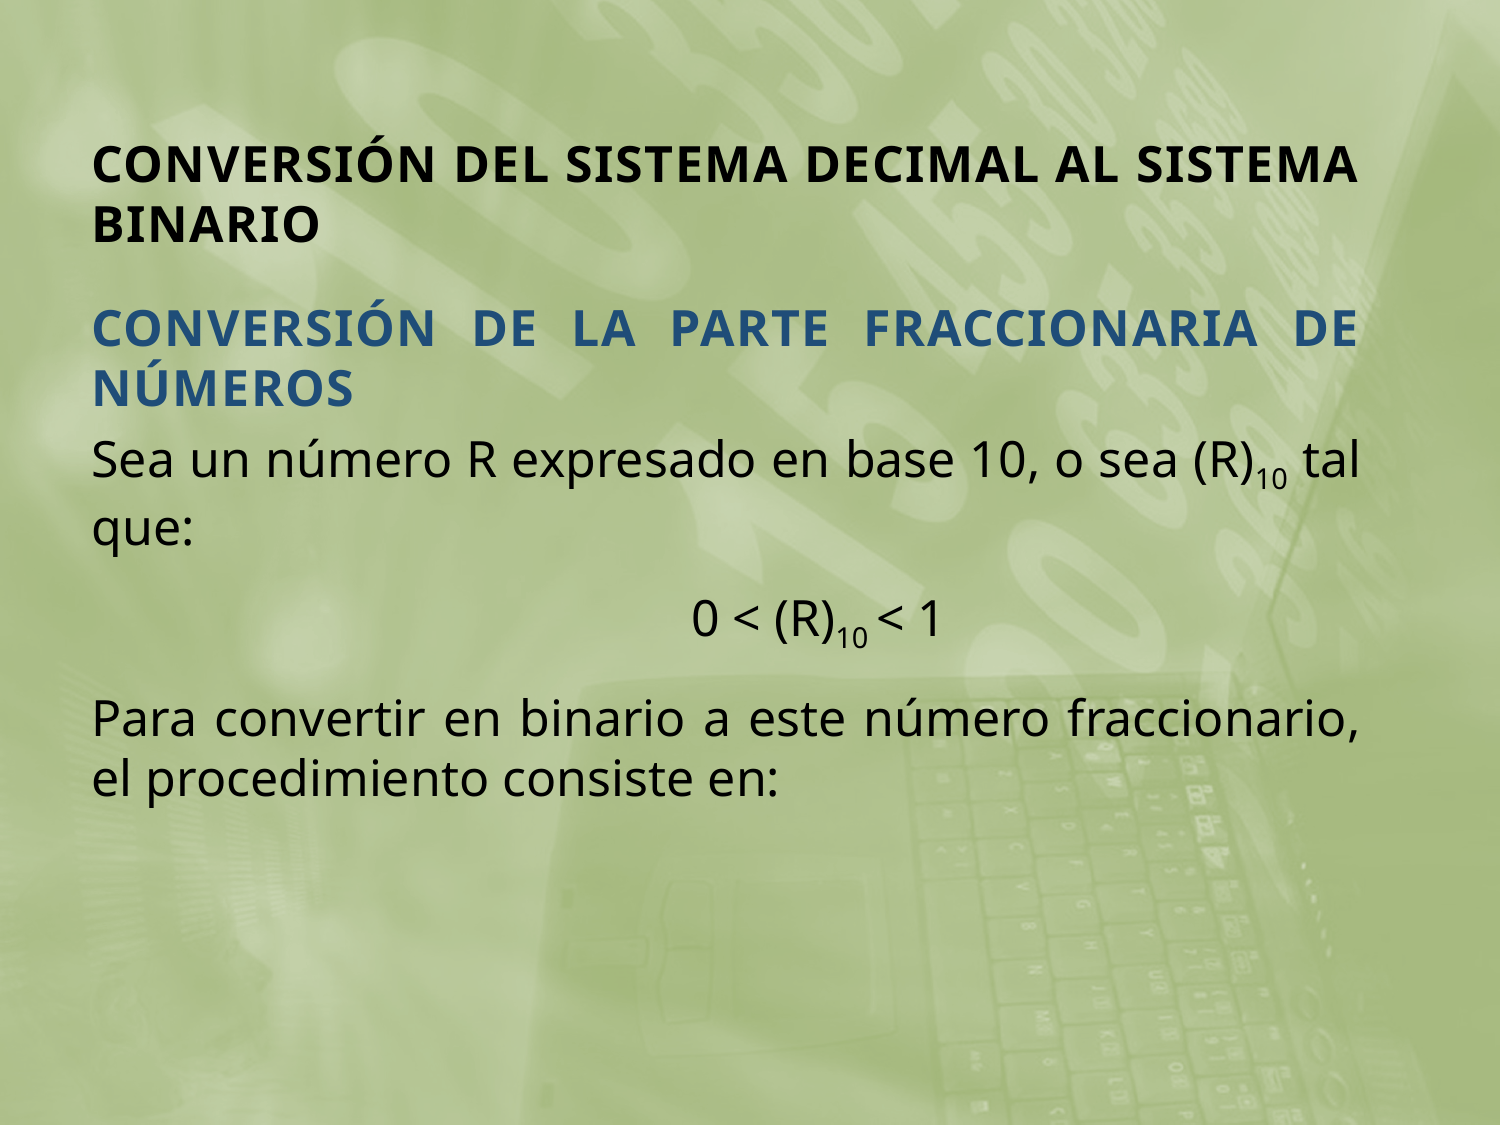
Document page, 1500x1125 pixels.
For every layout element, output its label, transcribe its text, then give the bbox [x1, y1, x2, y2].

text_box CONVERSIÓN Del Sistema Decimal al Sistema Binario CONVERSIÓN DE LA PARTE fraccionaria dE NÚMEROS Sea un número R expresado en base 10, o sea (R)10 tal que: 0 < (R)10 < 1 Para convertir en binario a este número fraccionario, el procedimiento consiste en: [76, 125, 1376, 814]
